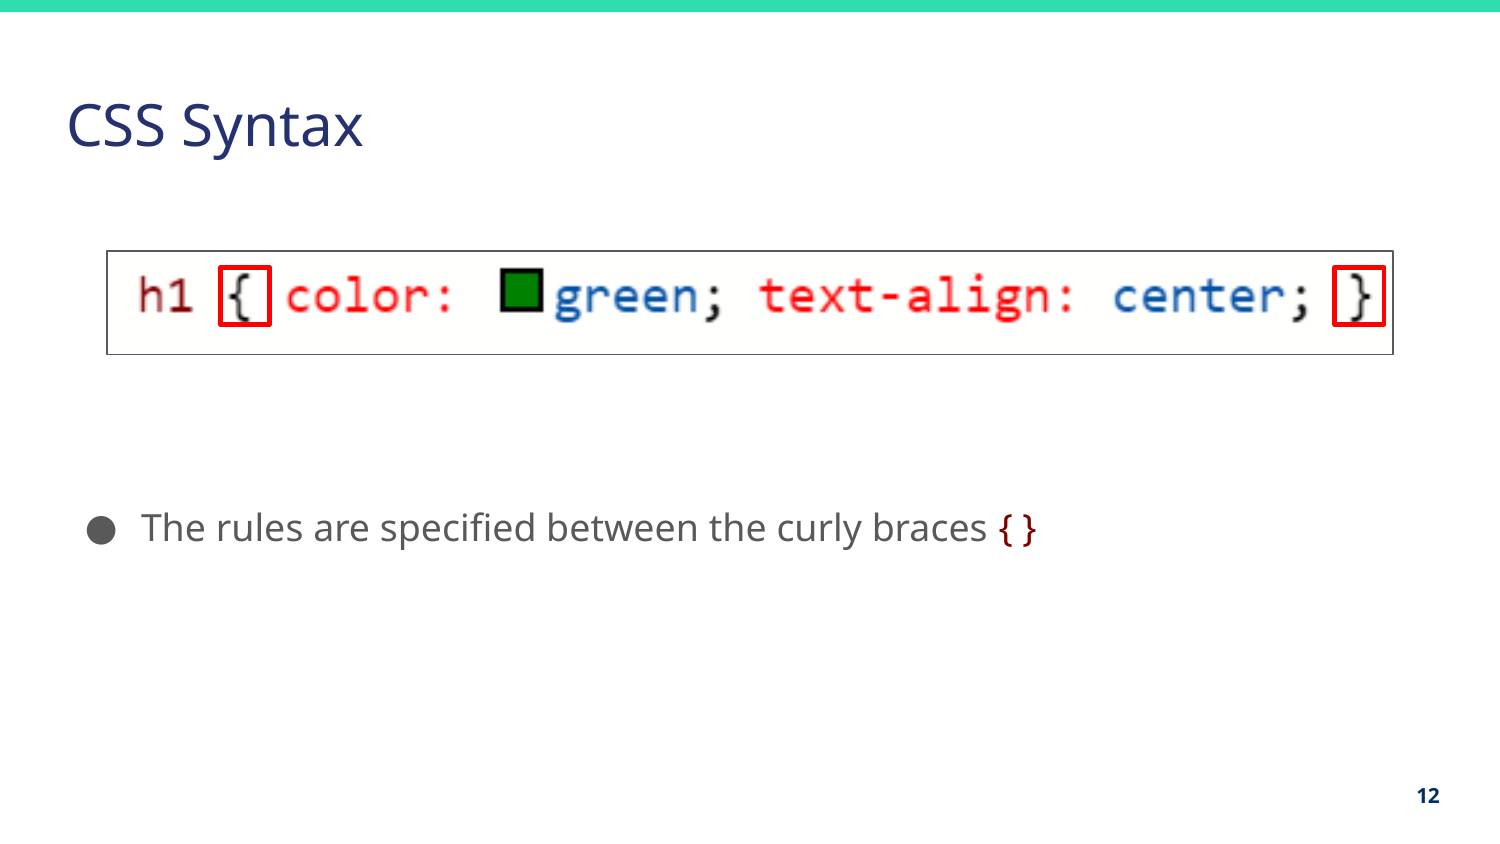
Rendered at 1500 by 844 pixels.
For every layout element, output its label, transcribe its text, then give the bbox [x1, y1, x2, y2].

text_box 12 [1364, 764, 1455, 830]
text_box The rules are specified between the curly braces { } [51, 488, 1489, 564]
title CSS Syntax [51, 72, 1449, 167]
picture [107, 251, 1393, 354]
